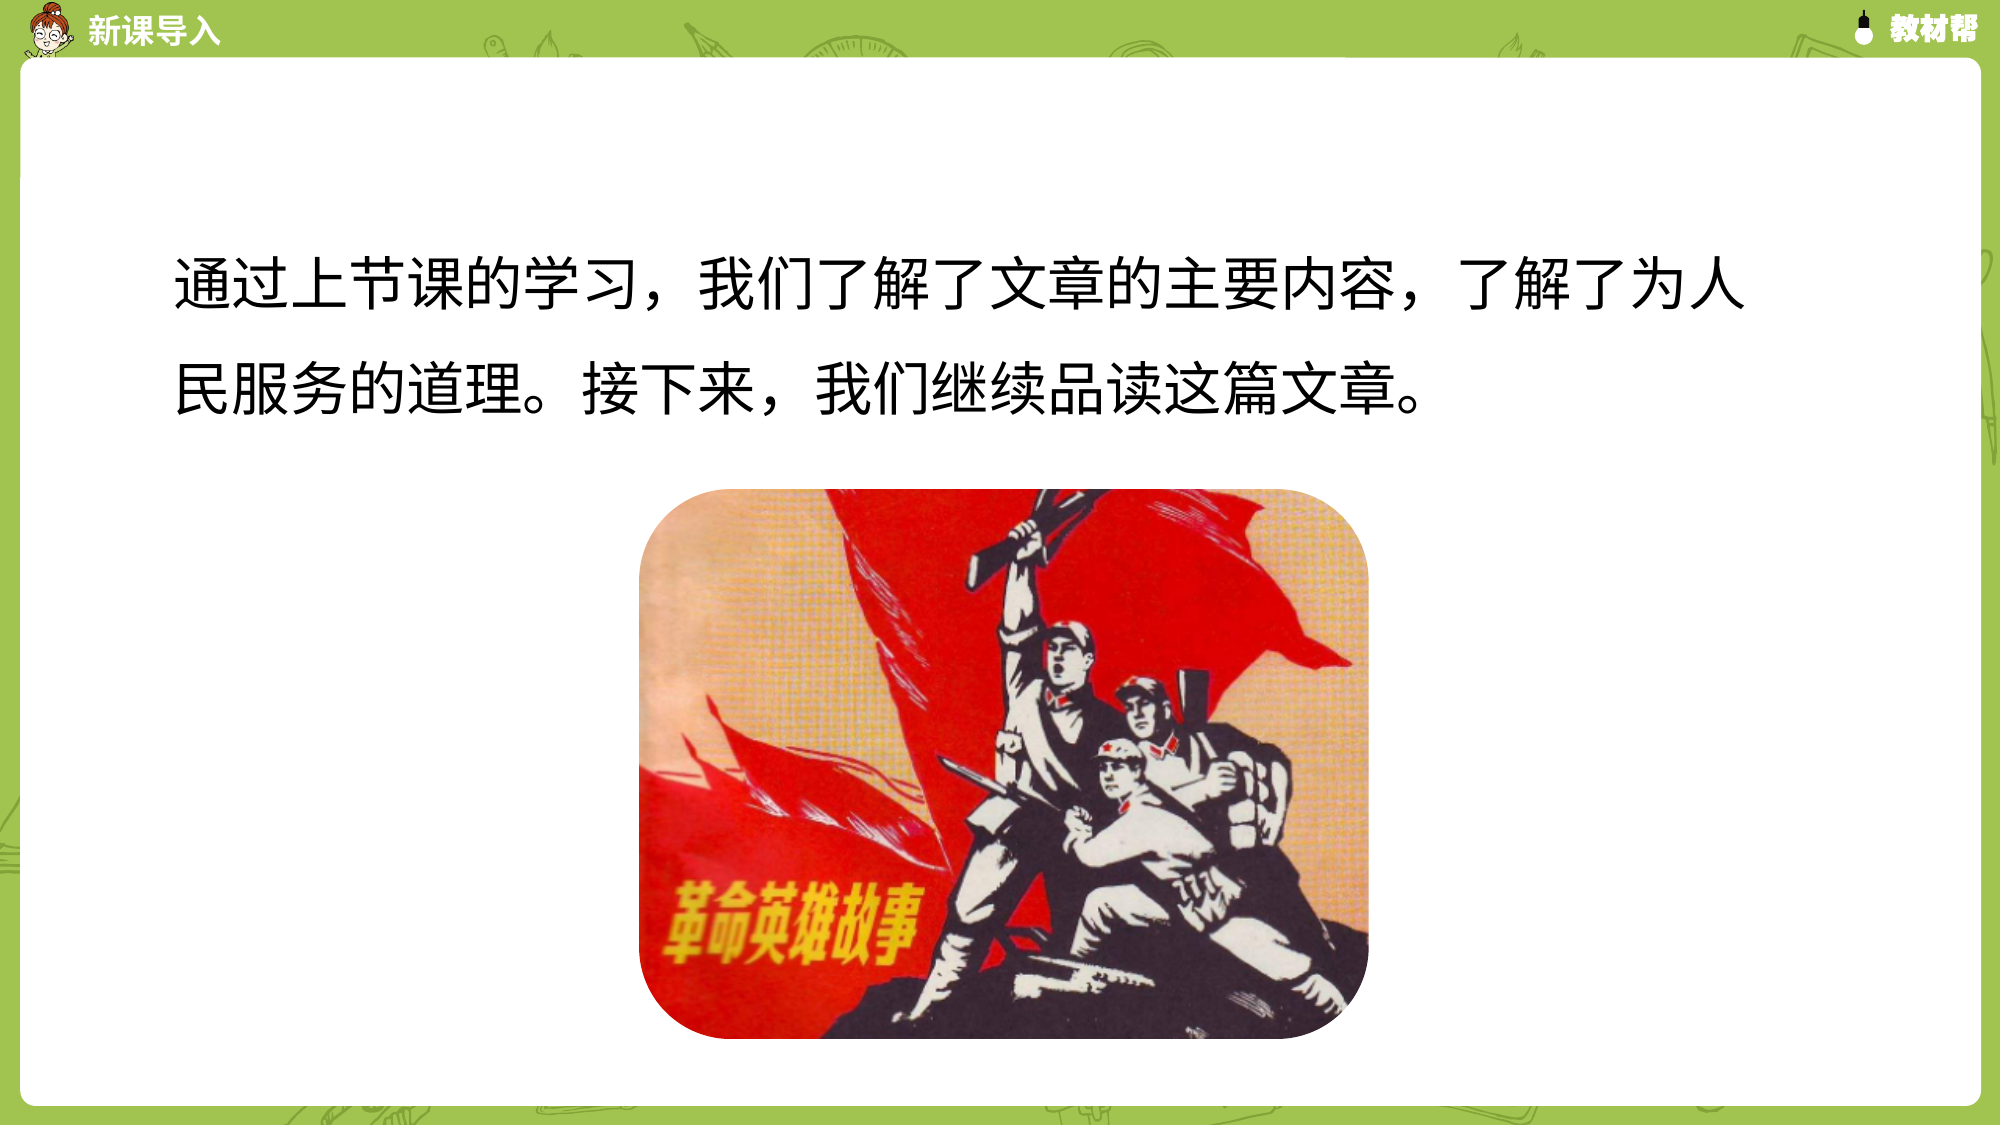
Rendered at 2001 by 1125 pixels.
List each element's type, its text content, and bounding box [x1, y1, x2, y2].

picture [639, 489, 1369, 1039]
subtitle 通过上节课的学习，我们了解了文章的主要内容，了解了为人民服务的道理。接下来，我们继续品读这篇文章。 [100, 204, 1805, 532]
picture [24, 2, 74, 61]
